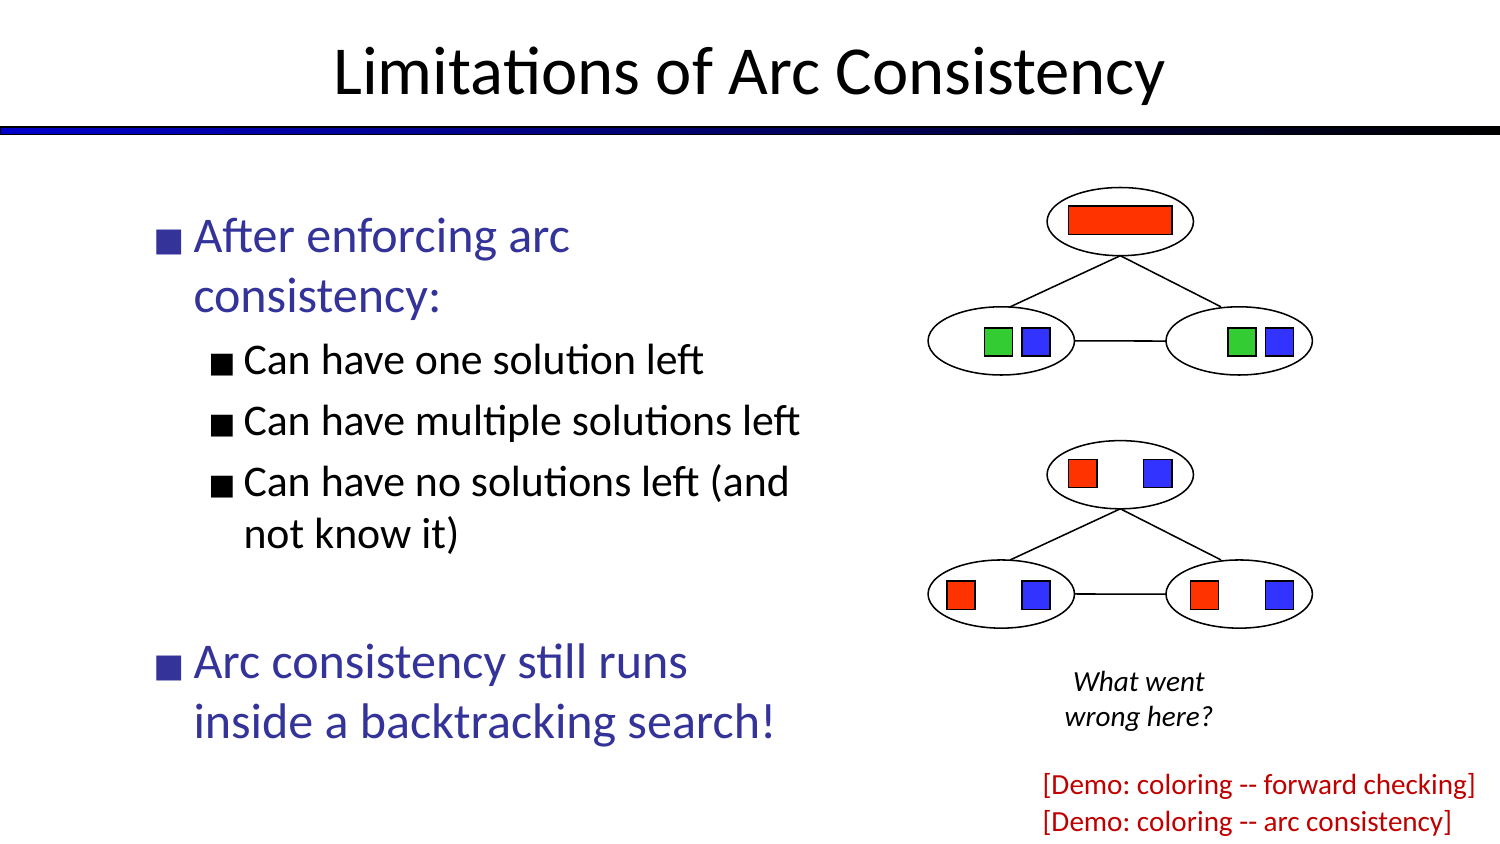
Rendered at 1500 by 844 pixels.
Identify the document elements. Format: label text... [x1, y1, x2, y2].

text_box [927, 440, 1313, 629]
text_box What went wrong here? [1031, 656, 1247, 738]
title Limitations of Arc Consistency [0, 0, 1500, 138]
text_box [Demo: coloring -- arc consistency] [1031, 806, 1481, 843]
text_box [927, 187, 1313, 376]
text_box [Demo: coloring -- forward checking] [1031, 759, 1500, 806]
list After enforcing arc consistency: Can have one solution left Can have multiple solutions left Can have no solutions left (and not know it) Arc consistency still runs inside a backtracking search! [140, 196, 825, 754]
